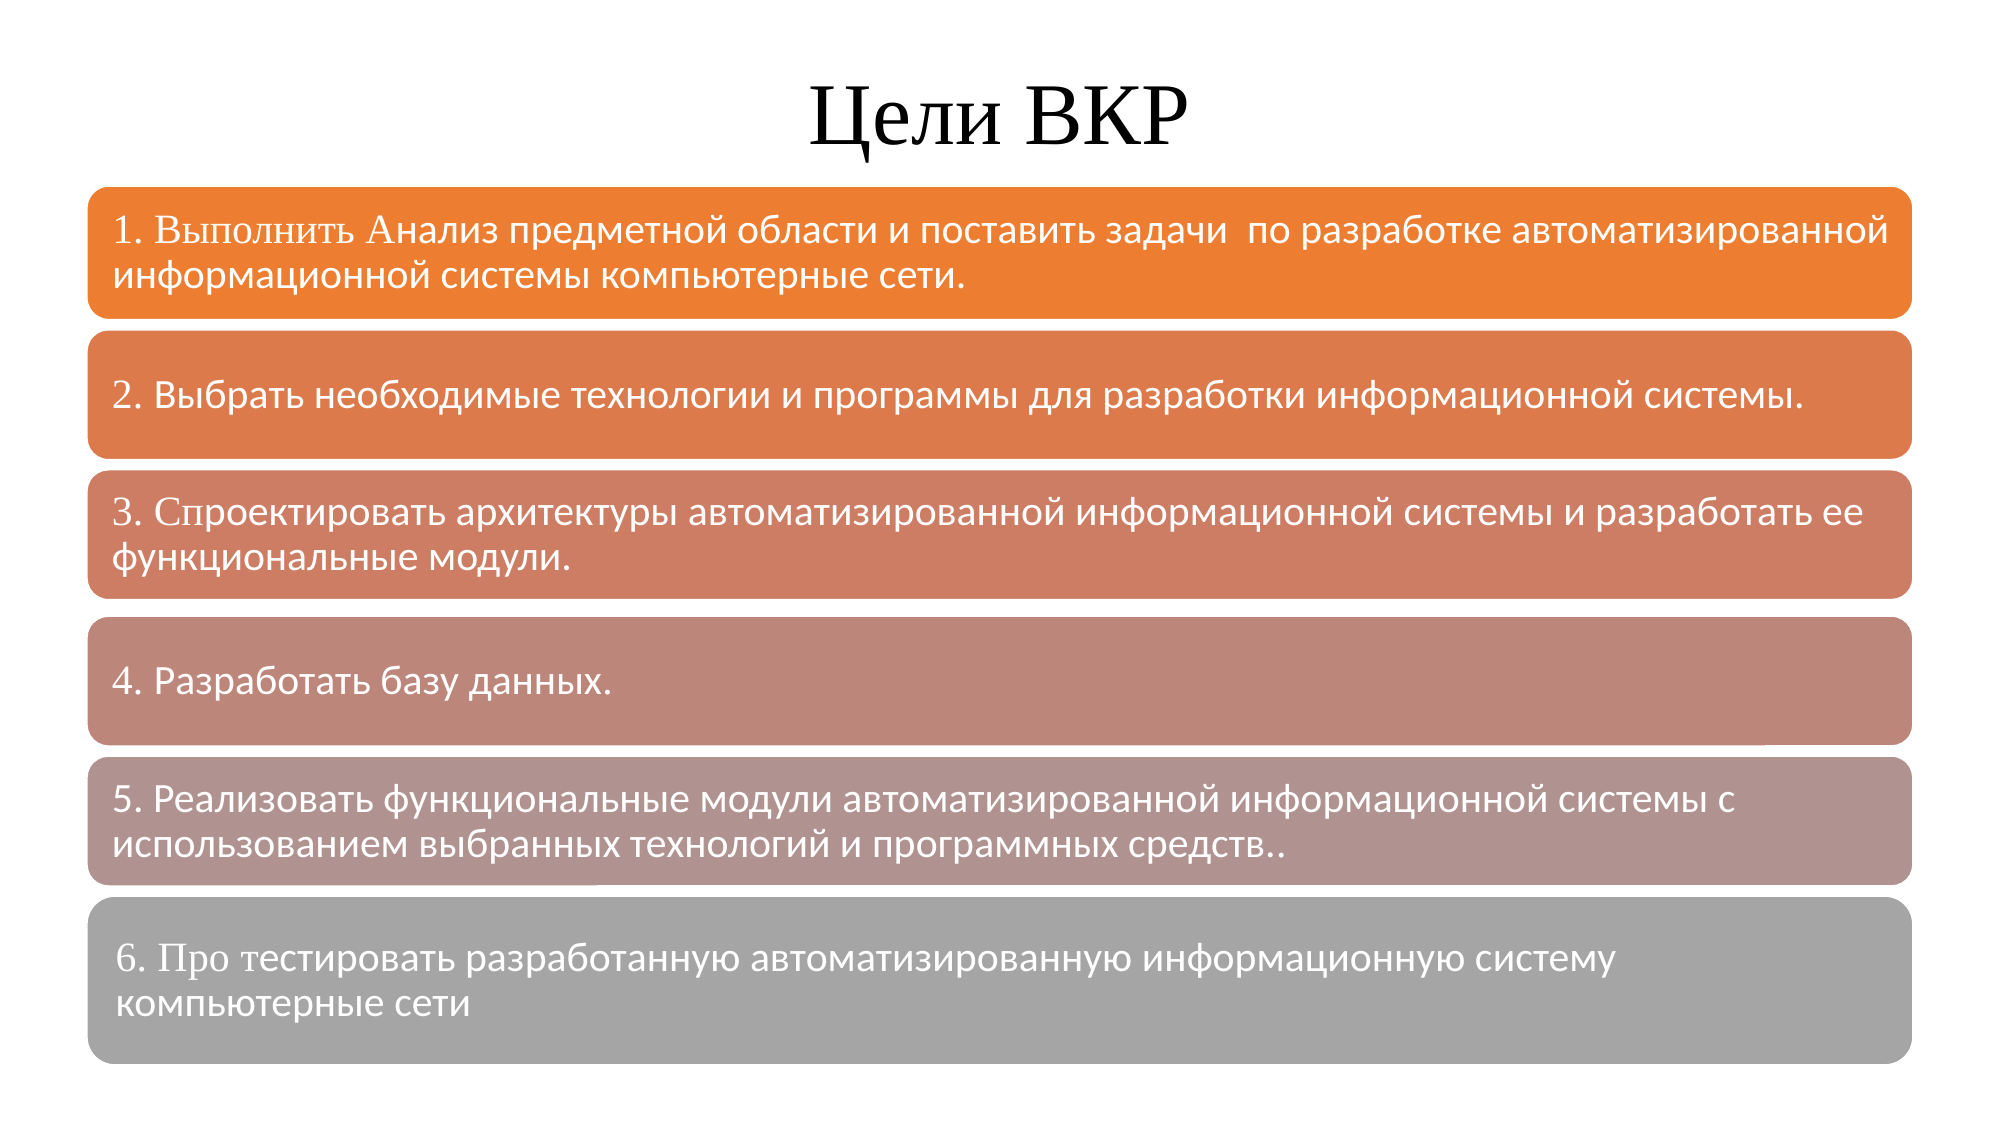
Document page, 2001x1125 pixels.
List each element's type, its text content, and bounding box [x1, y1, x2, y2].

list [86, 168, 1914, 1077]
title Цели ВКР [137, 59, 1863, 168]
